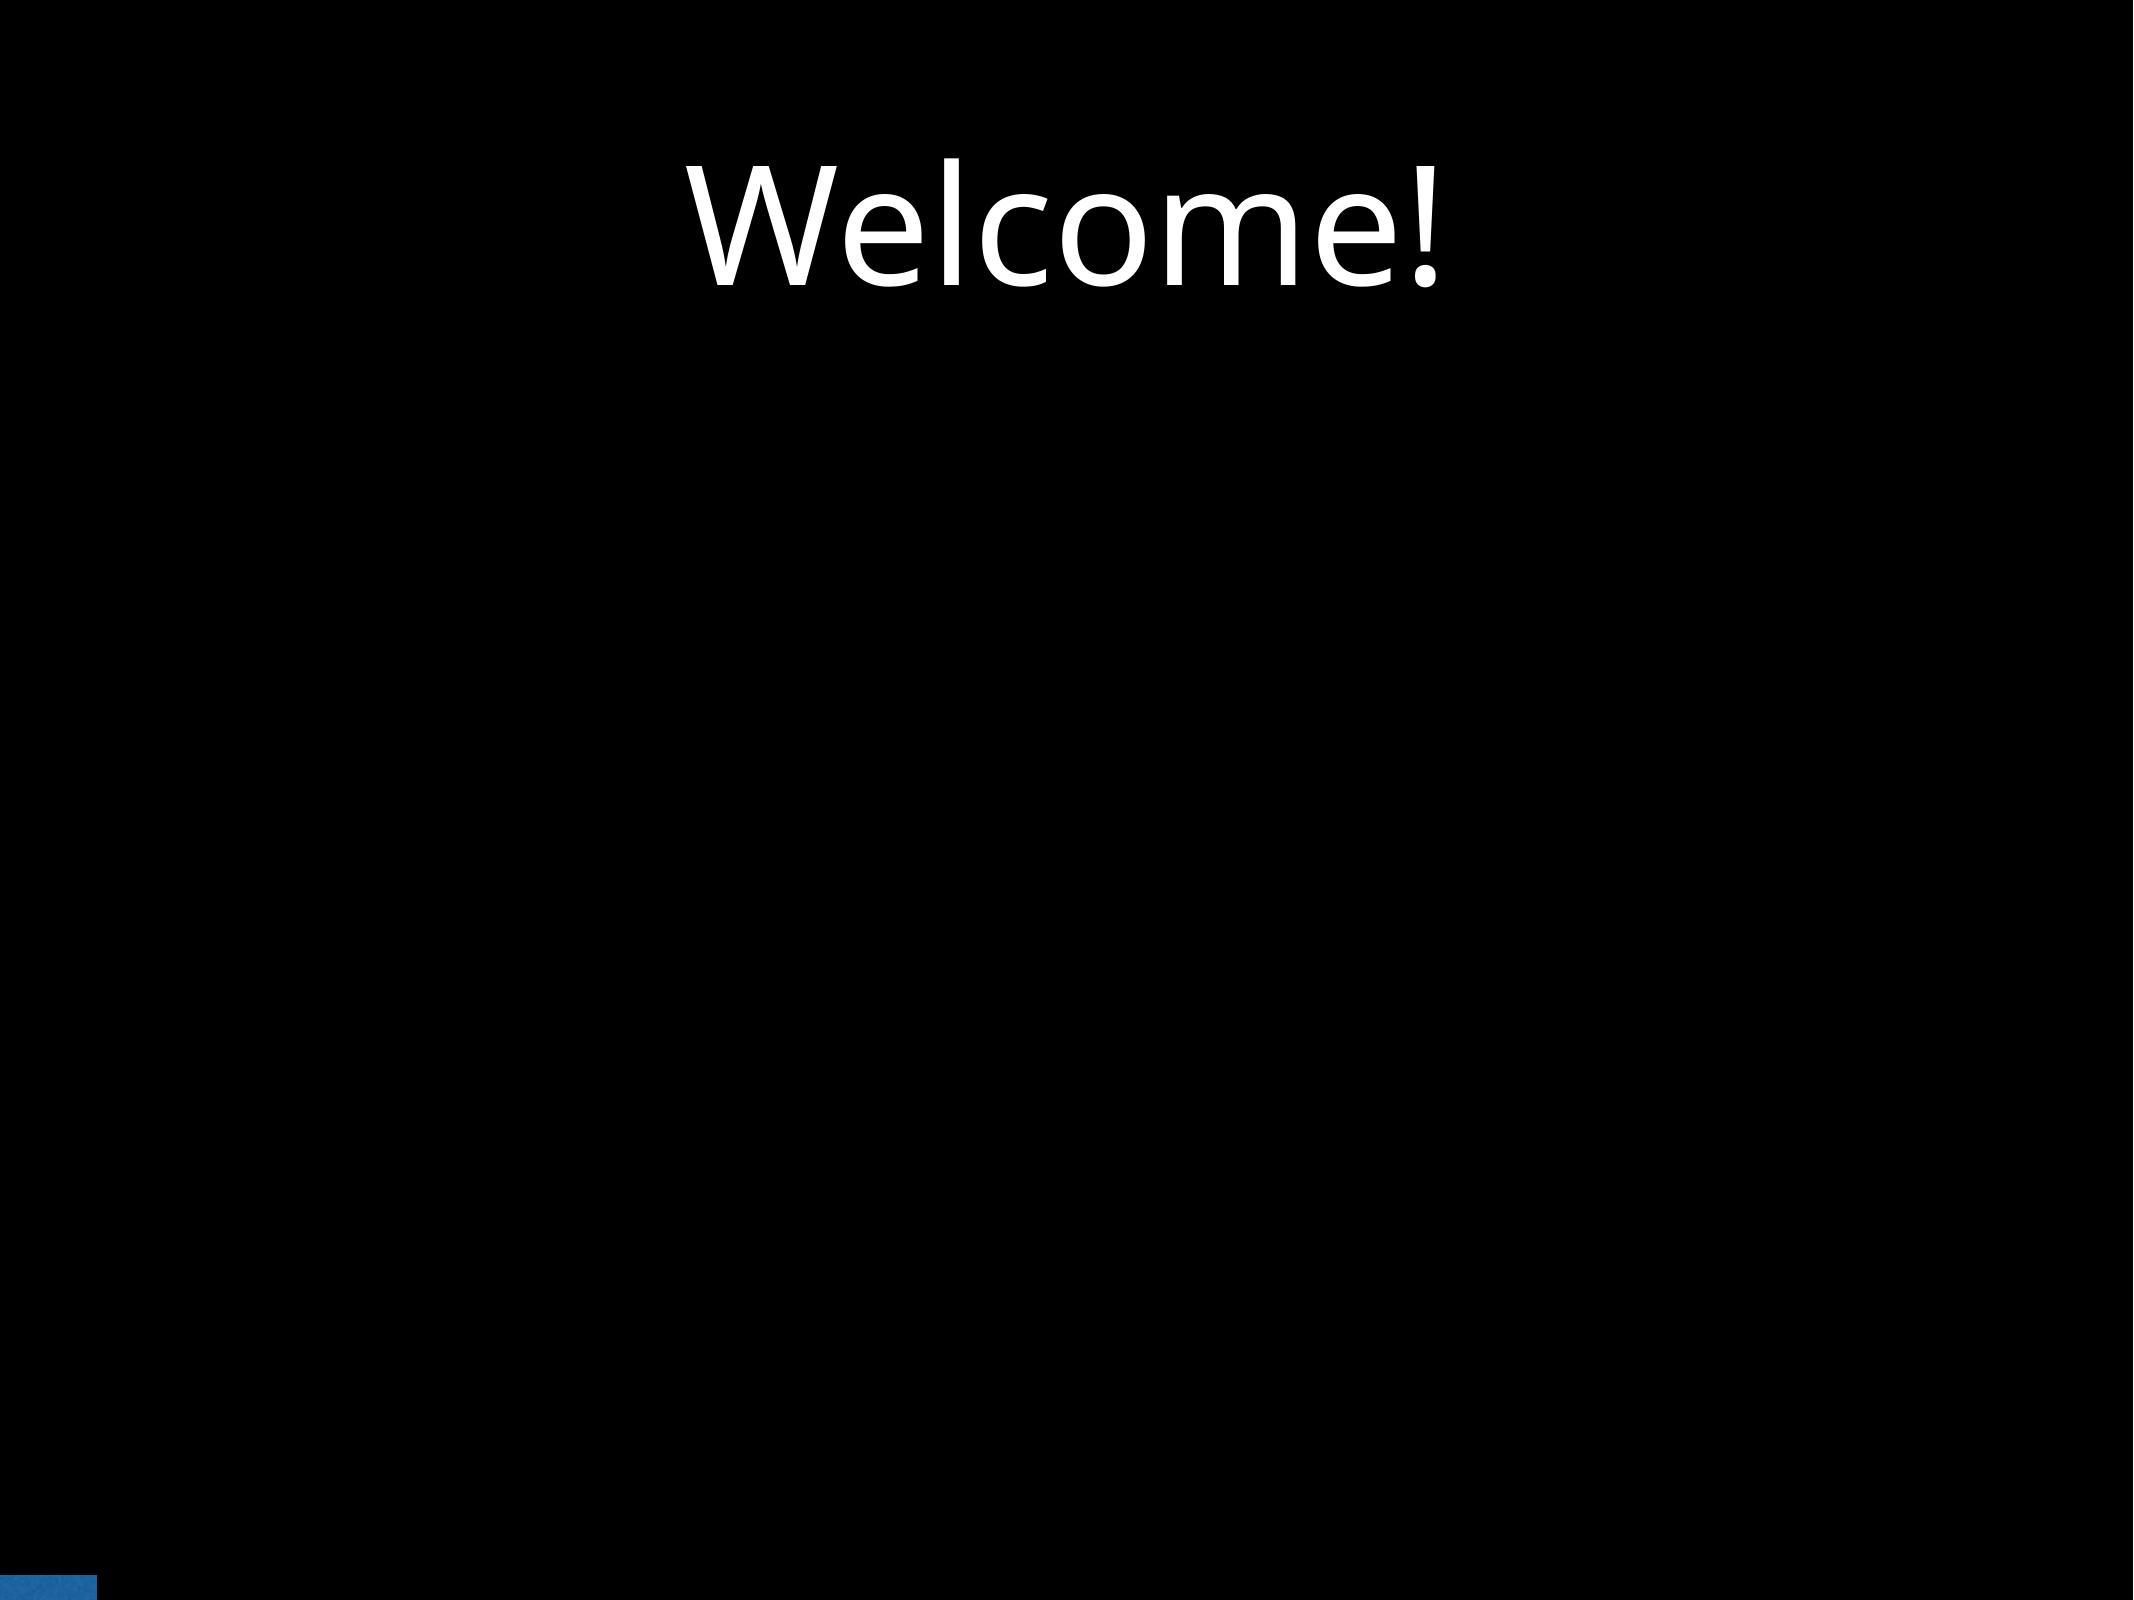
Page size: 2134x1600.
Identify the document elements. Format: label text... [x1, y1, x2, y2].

title Welcome! [155, 41, 1978, 397]
text_box [0, 1575, 97, 1600]
